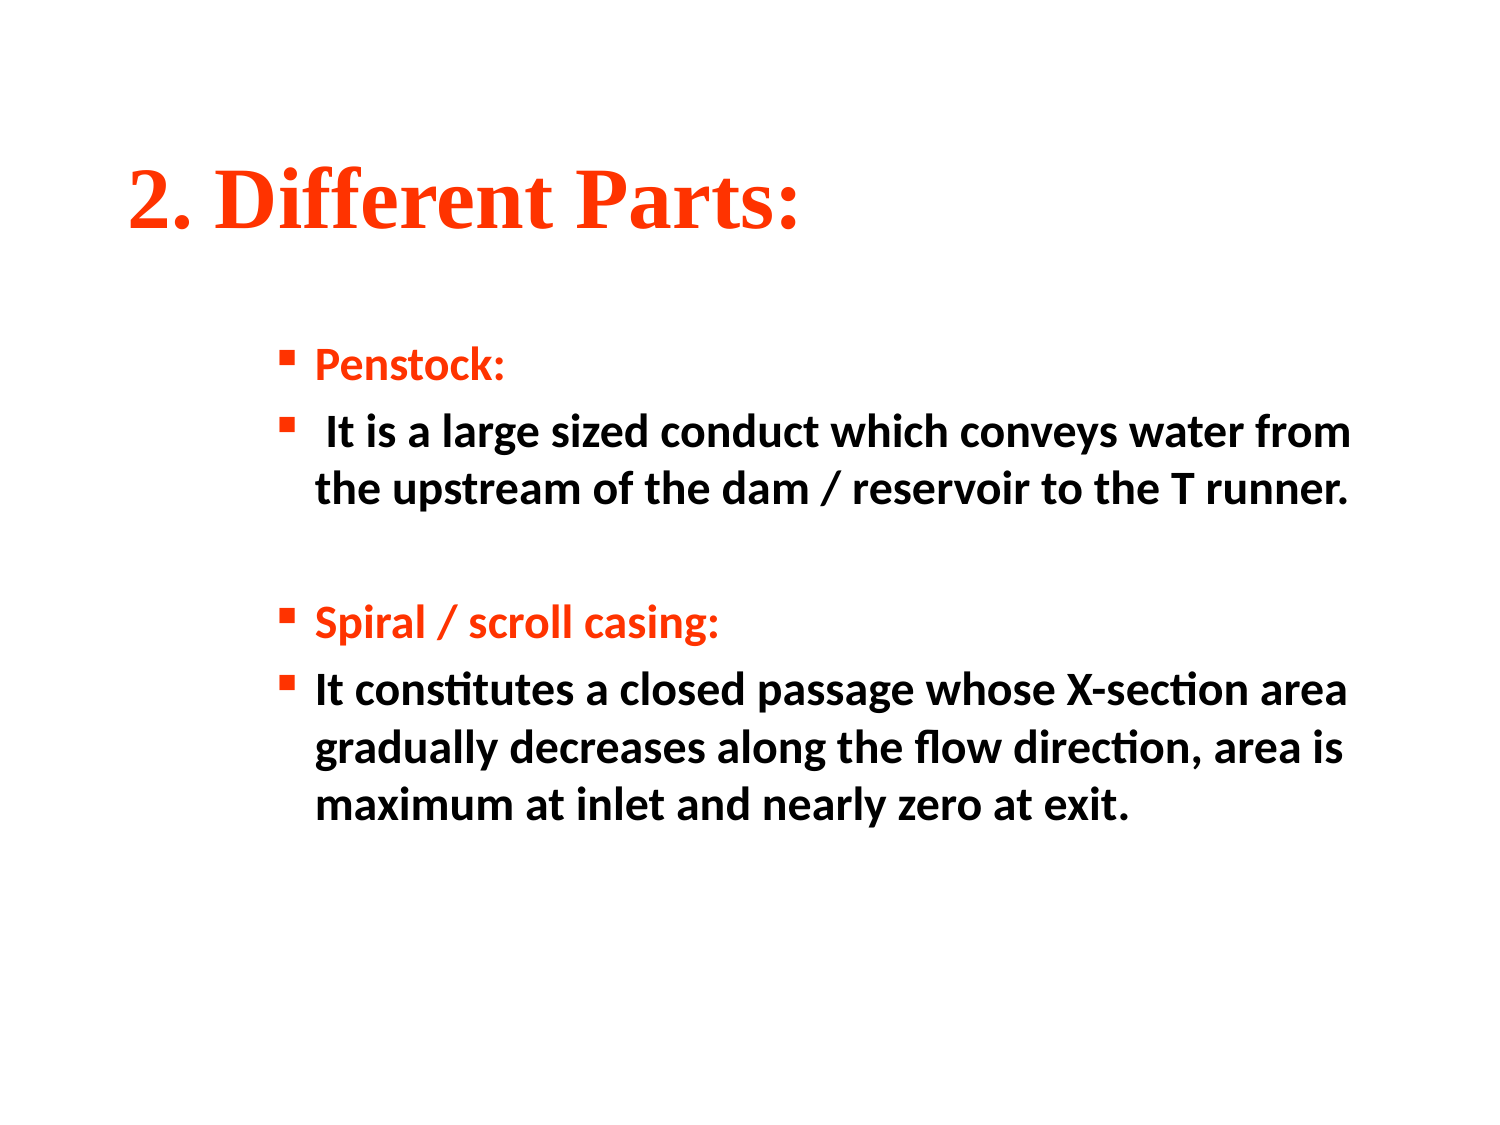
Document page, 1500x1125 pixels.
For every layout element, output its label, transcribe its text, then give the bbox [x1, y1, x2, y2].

text_box 2. Different Parts: [112, 99, 1388, 288]
text_box Penstock: It is a large sized conduct which conveys water from the upstream of the dam / reservoir to the T runner. Spiral / scroll casing: It constitutes a closed passage whose X-section area gradually decreases along the flow direction, area is maximum at inlet and nearly zero at exit. [112, 324, 1388, 1000]
